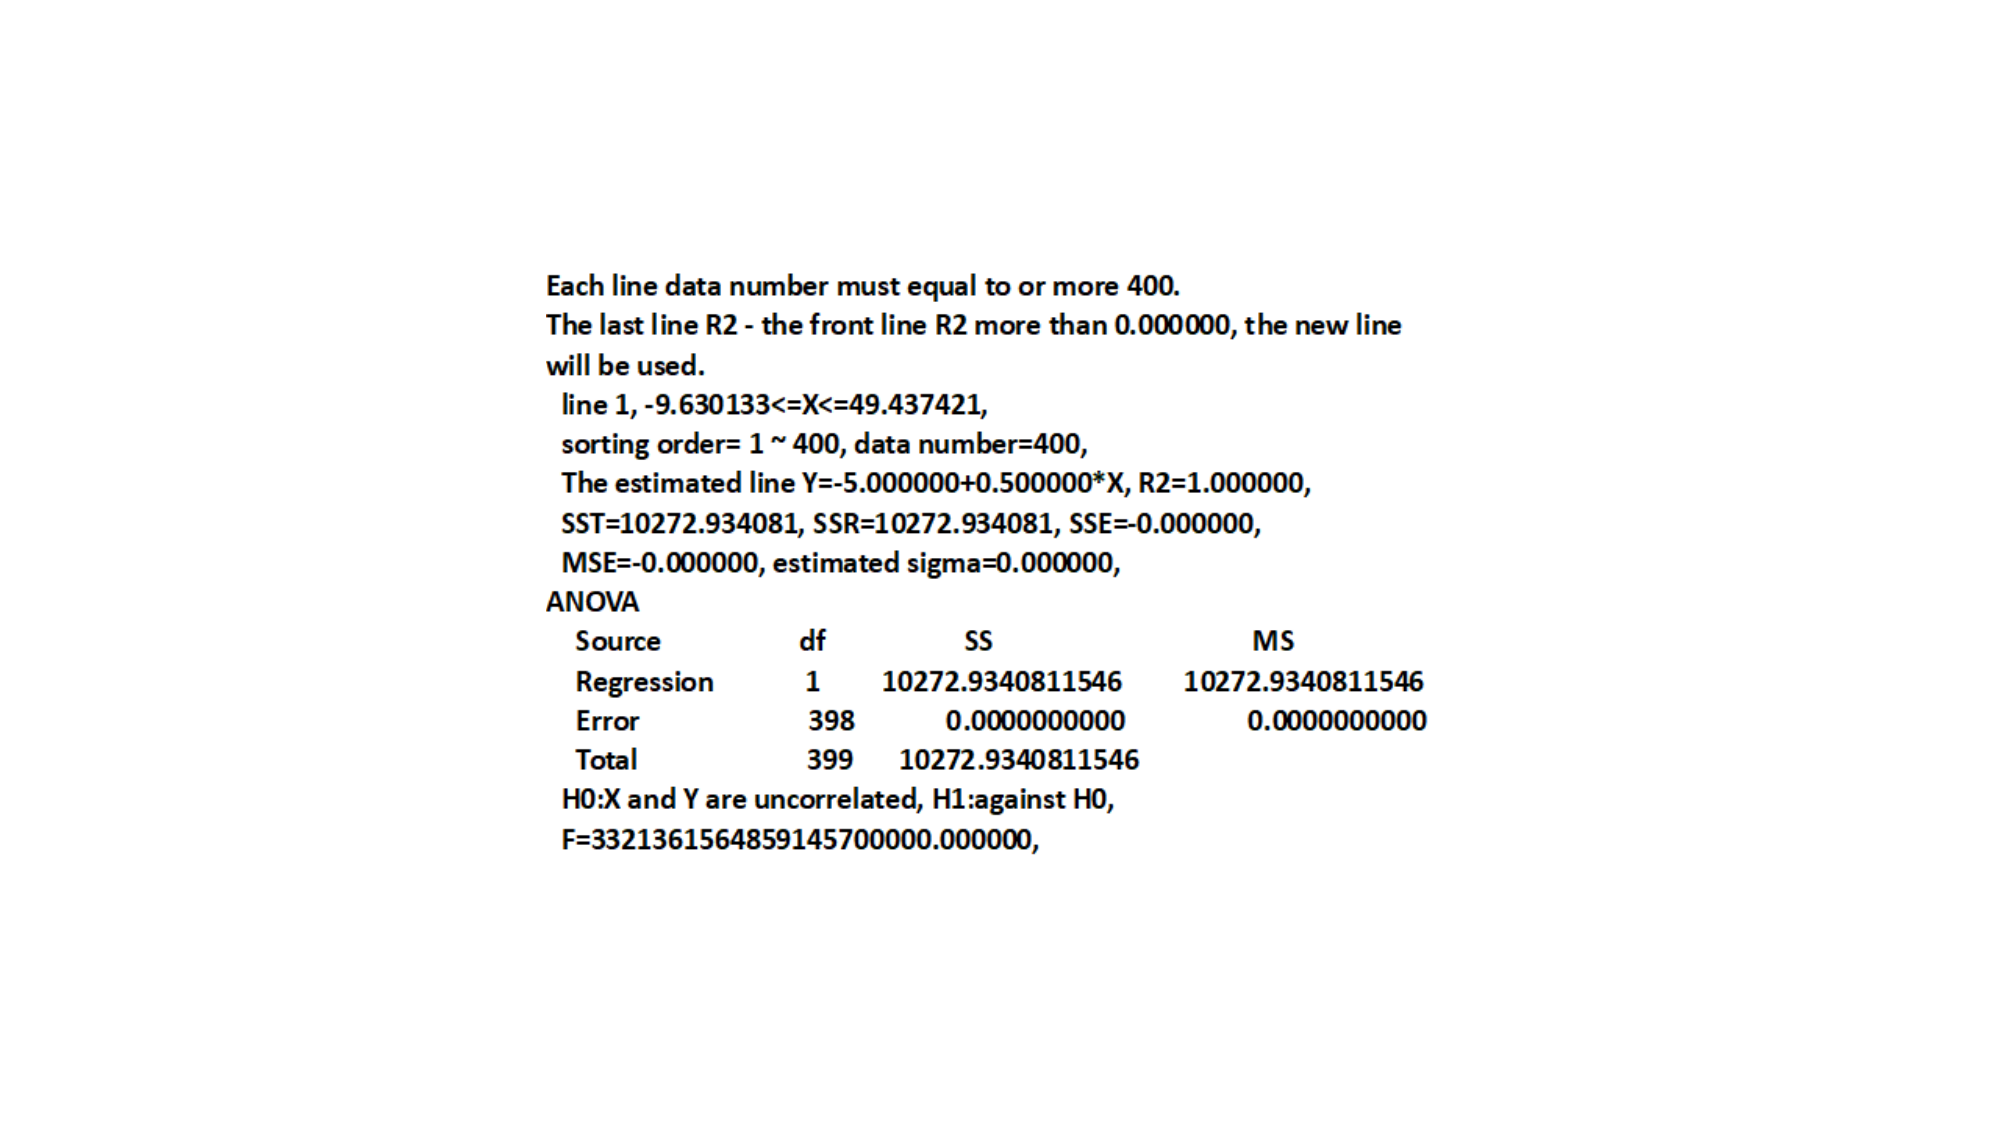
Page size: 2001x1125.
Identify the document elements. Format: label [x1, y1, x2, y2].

picture [545, 266, 1454, 859]
